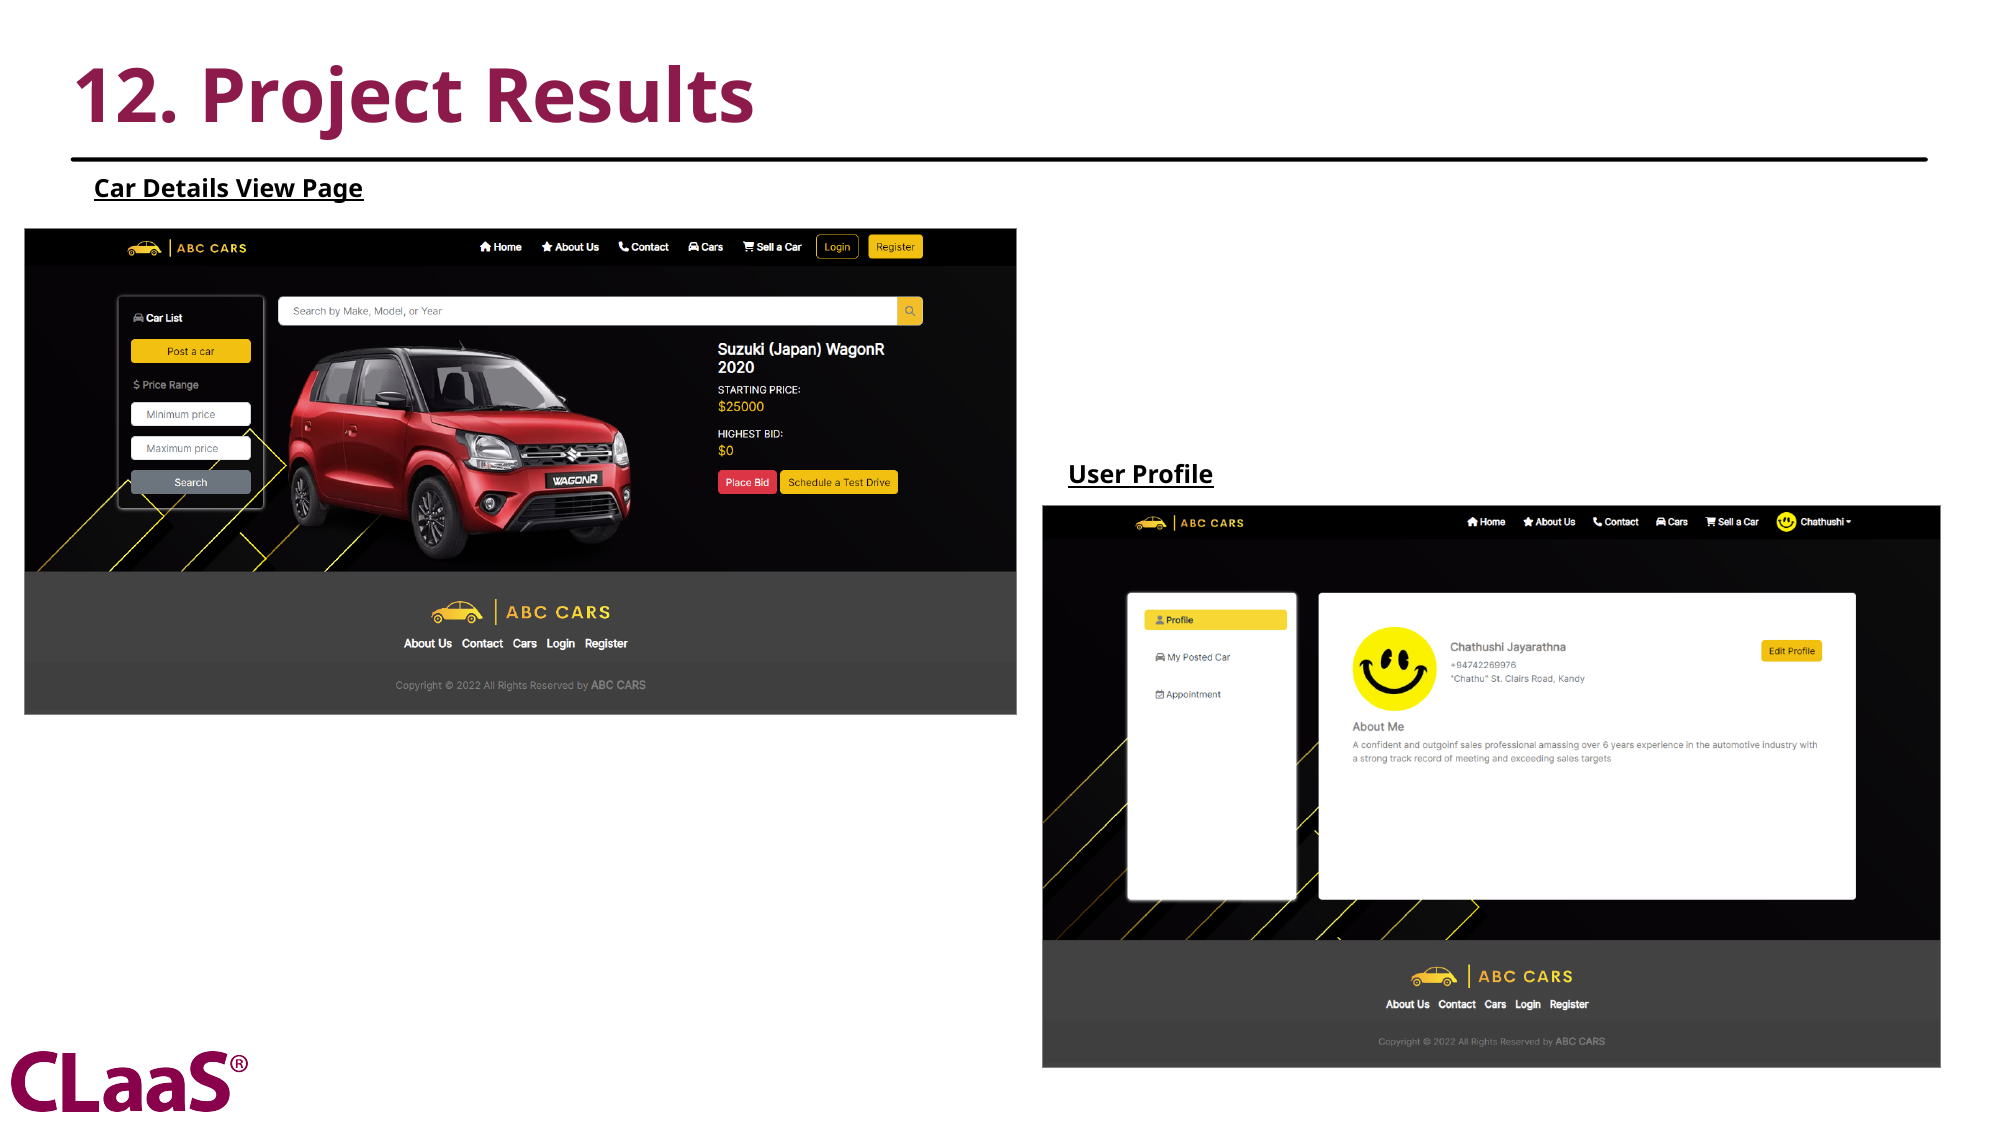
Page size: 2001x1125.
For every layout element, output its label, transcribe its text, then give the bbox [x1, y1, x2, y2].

picture [24, 227, 1017, 715]
picture [1042, 505, 1941, 1068]
picture [11, 1051, 248, 1112]
text_box 12. Project Results [58, 40, 1459, 146]
text_box User Profile [1053, 451, 1230, 497]
text_box Car Details View Page [78, 164, 379, 210]
